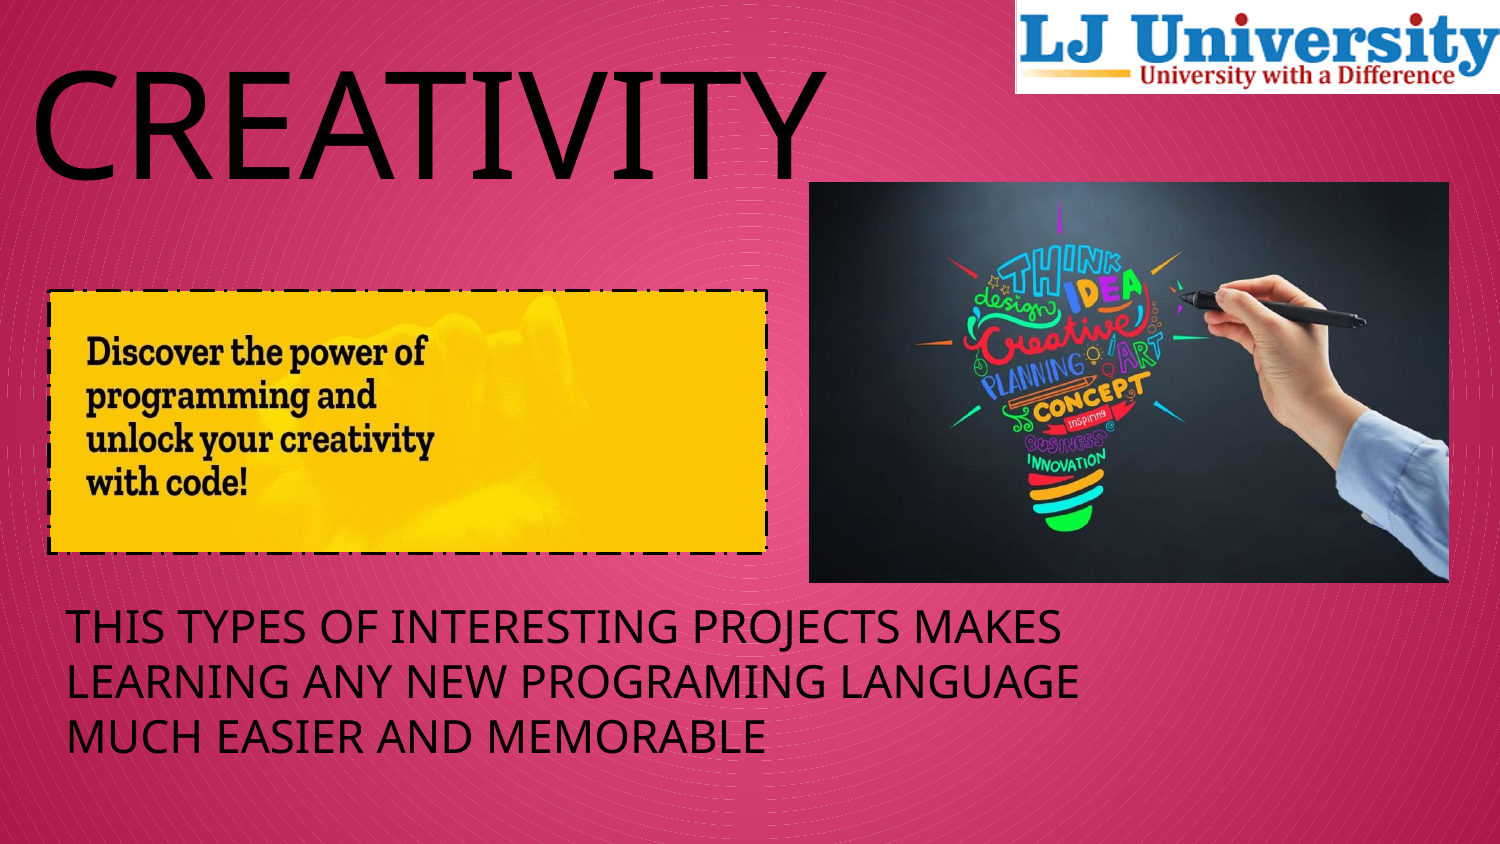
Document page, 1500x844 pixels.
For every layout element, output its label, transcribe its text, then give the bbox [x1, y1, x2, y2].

picture [50, 291, 766, 553]
picture [809, 182, 1450, 583]
text_box THIS TYPES OF INTERESTING PROJECTS MAKES LEARNING ANY NEW PROGRAMING LANGUAGE MUCH EASIER AND MEMORABLE [50, 582, 1161, 778]
picture [1016, 0, 1500, 93]
title CREATIVITY [12, 12, 862, 227]
